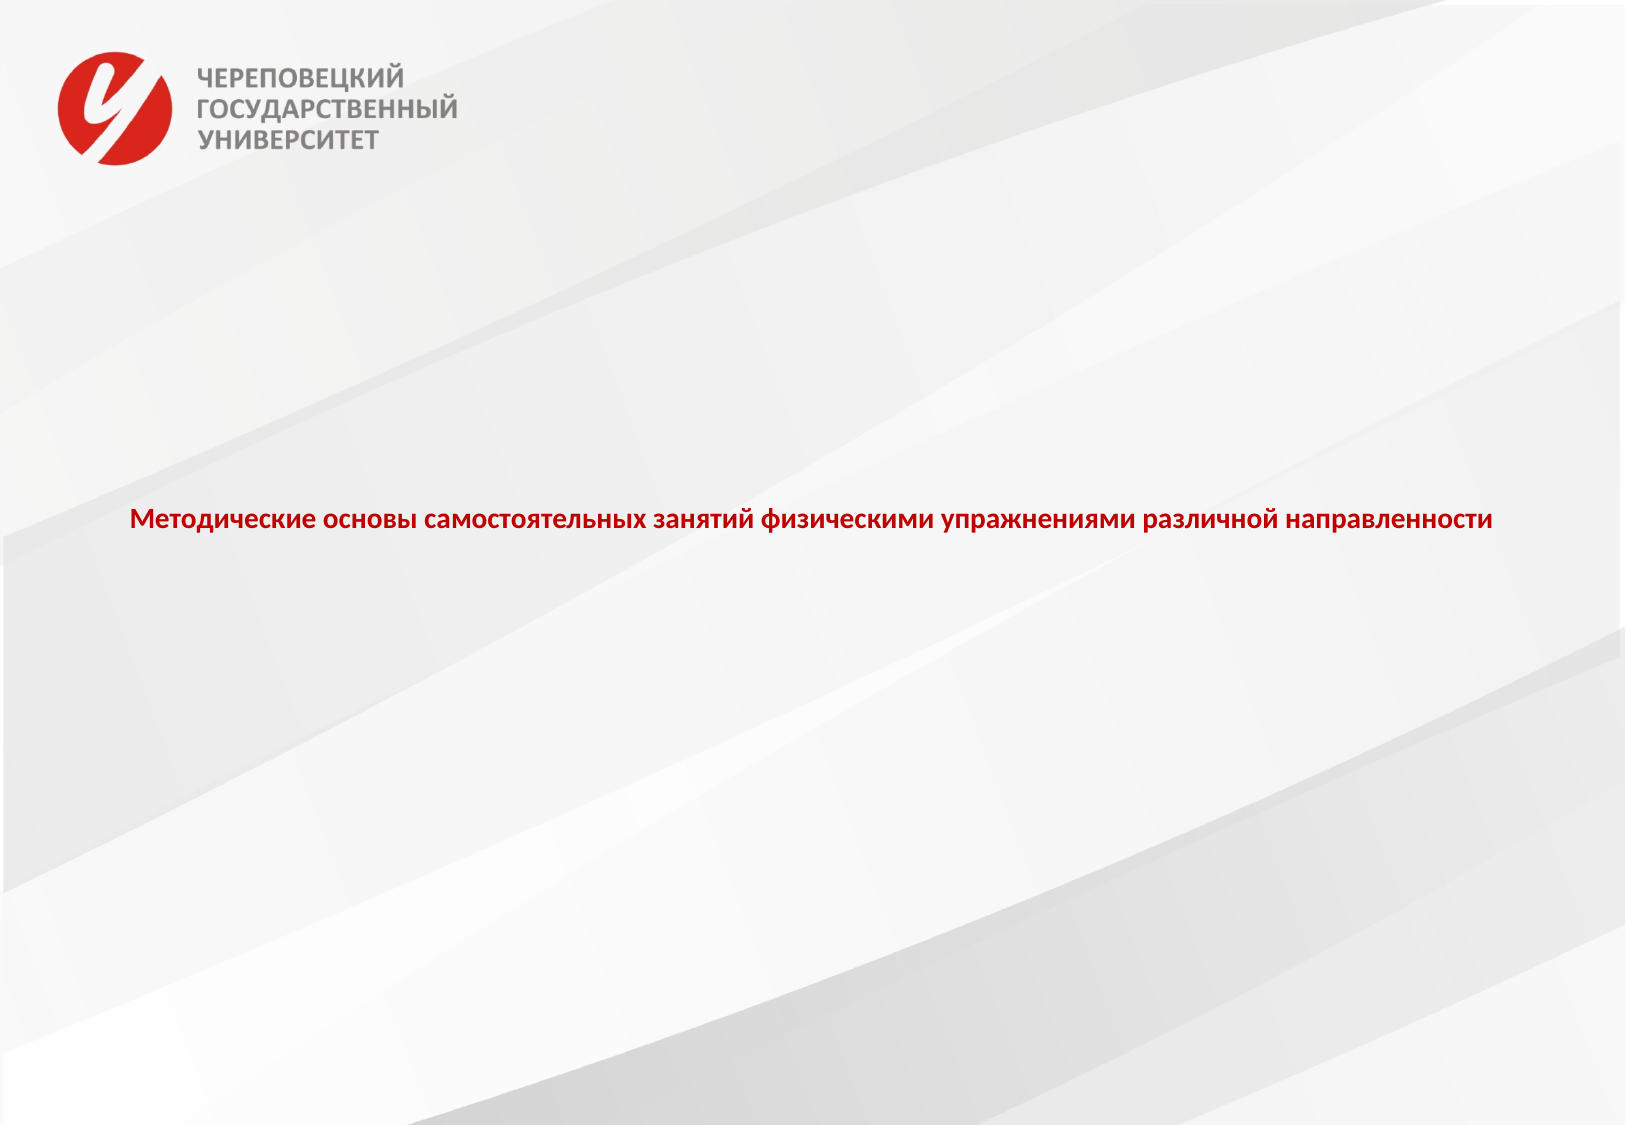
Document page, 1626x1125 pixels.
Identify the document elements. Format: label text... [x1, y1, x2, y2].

title Методические основы самостоятельных занятий физическими упражнениями различной направленности [91, 479, 1534, 572]
picture [0, 0, 1625, 1125]
